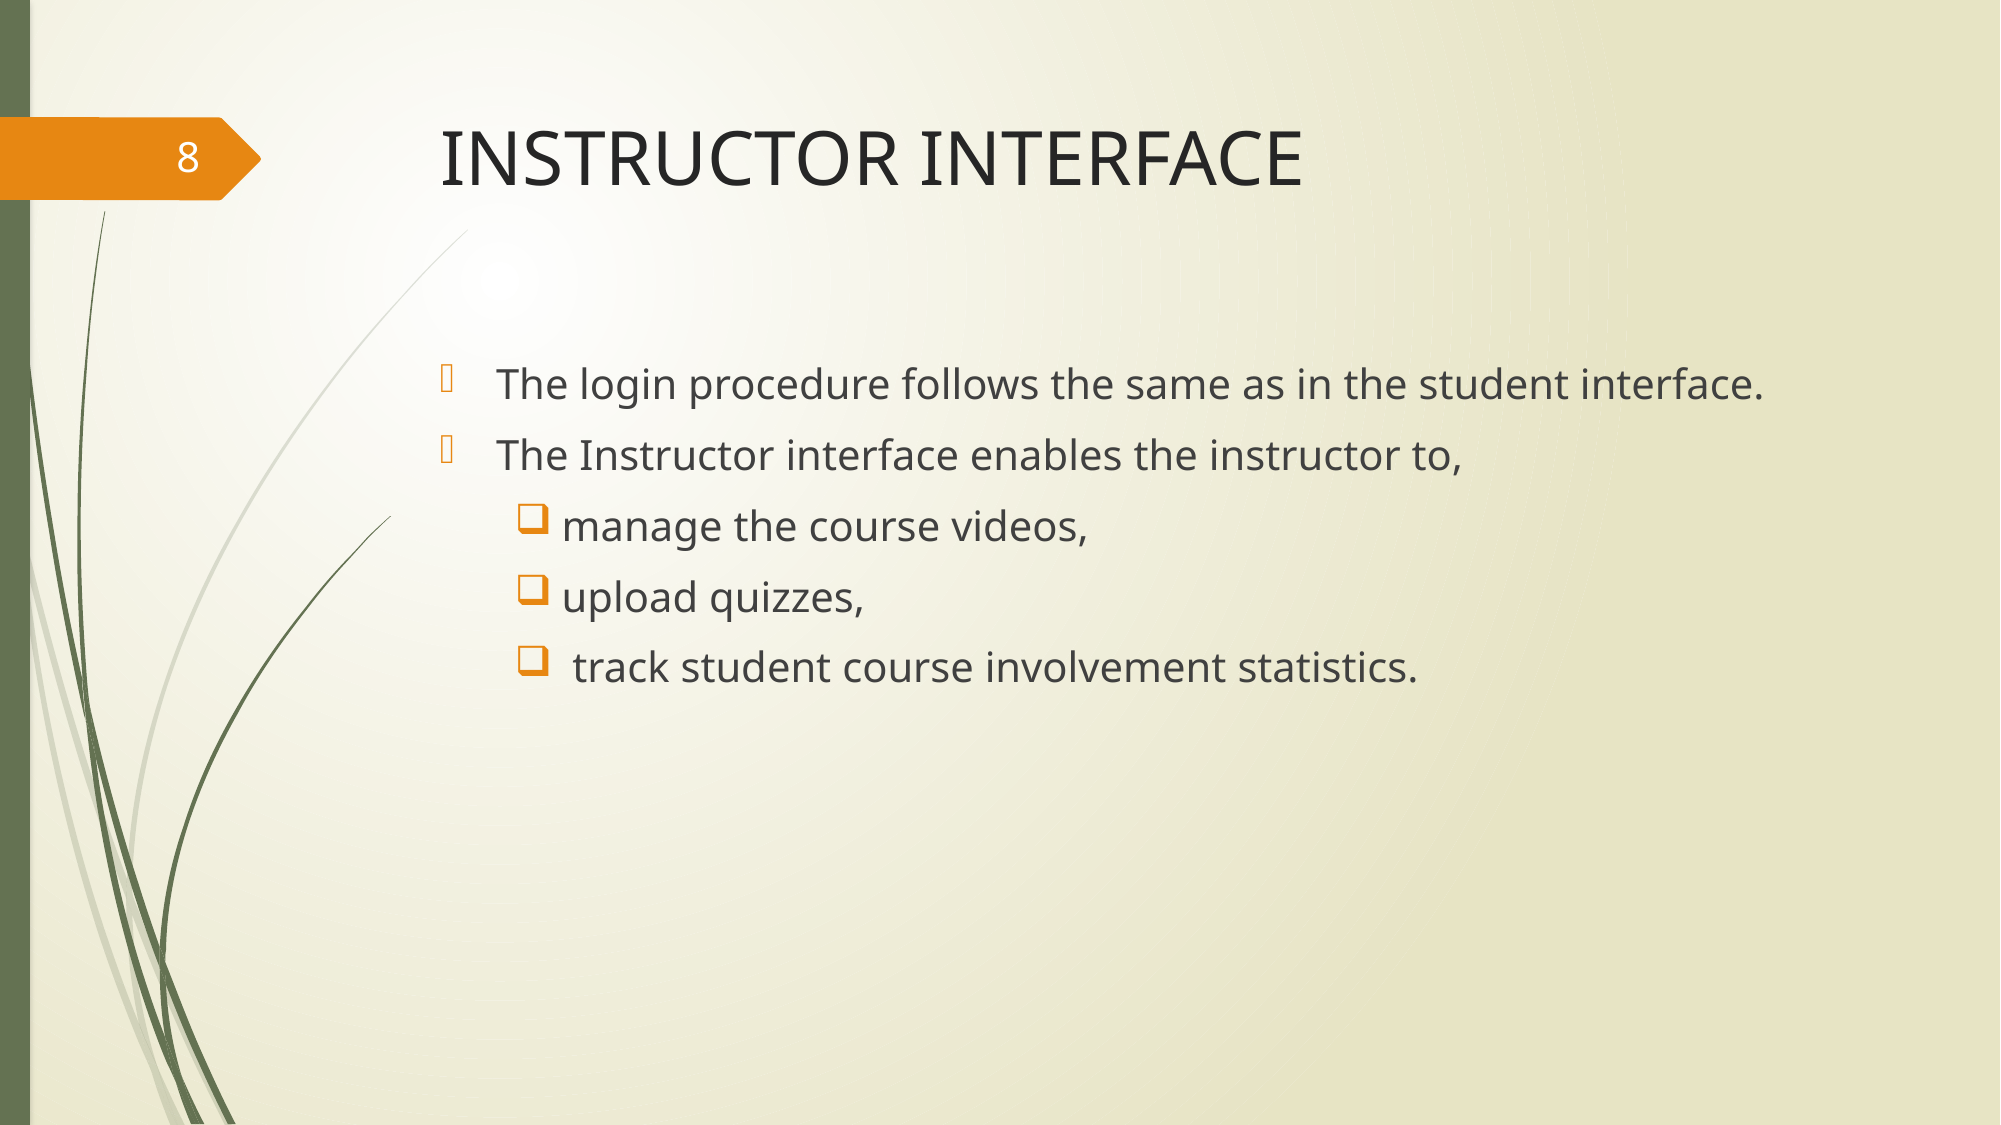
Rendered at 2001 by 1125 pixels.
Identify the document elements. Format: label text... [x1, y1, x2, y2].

title INSTRUCTOR INTERFACE [425, 102, 1888, 313]
slide_number 8 [87, 129, 216, 190]
list The login procedure follows the same as in the student interface. The Instructor interface enables the instructor to, manage the course videos, upload quizzes, track student course involvement statistics. [424, 350, 1888, 970]
